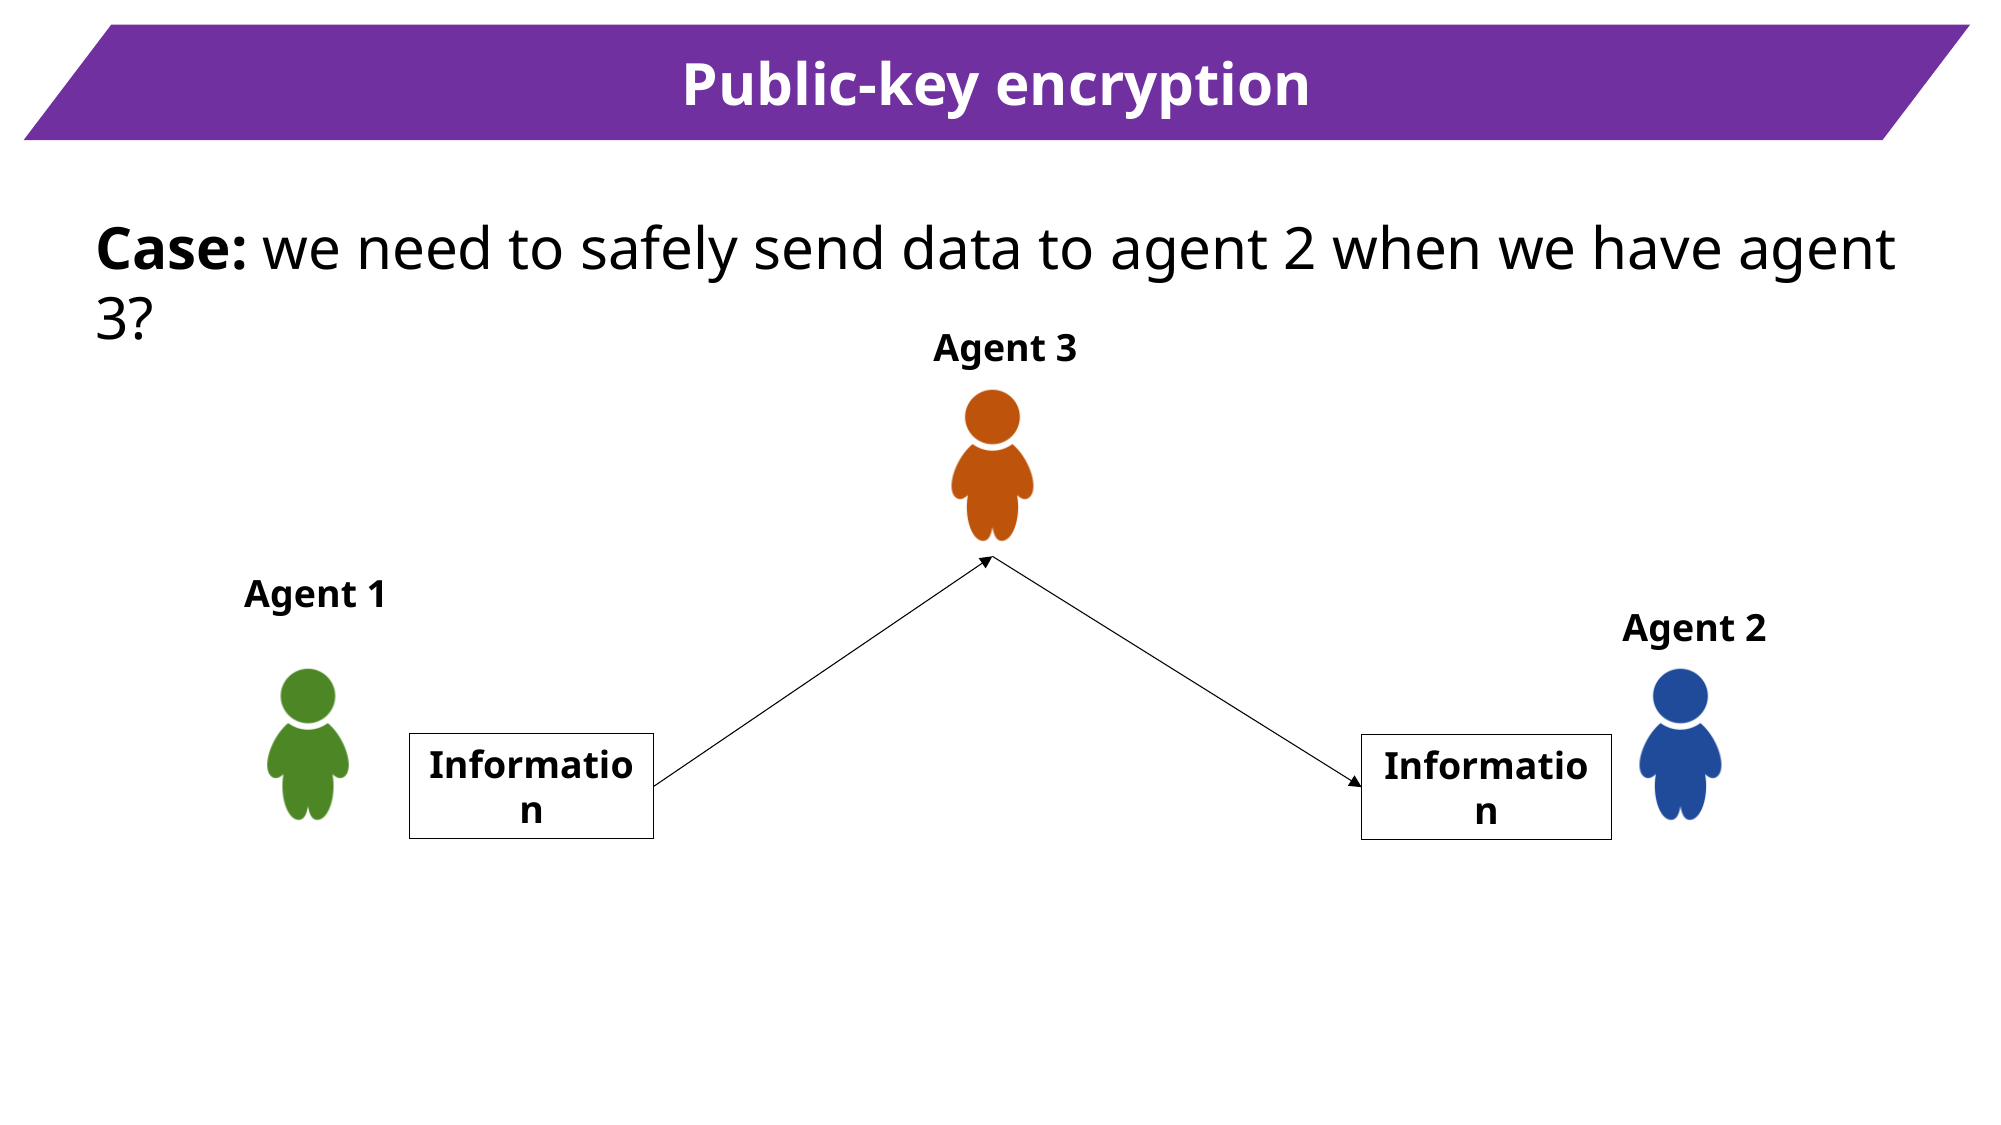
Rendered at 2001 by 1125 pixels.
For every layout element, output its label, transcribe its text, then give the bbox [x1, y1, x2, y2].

picture [890, 352, 1095, 556]
text_box Information [409, 733, 654, 839]
text_box Agent 2 [1607, 596, 1782, 632]
text_box Case: we need to safely send data to agent 2 when we have agent 3? [80, 203, 1924, 359]
picture [206, 632, 410, 836]
text_box Agent 3 [918, 316, 1093, 352]
text_box Information [1361, 734, 1612, 840]
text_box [992, 556, 1362, 766]
text_box Agent 1 [229, 563, 404, 623]
text_box Public-key encryption [21, 23, 1973, 142]
picture [1578, 632, 1783, 836]
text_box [653, 556, 992, 765]
